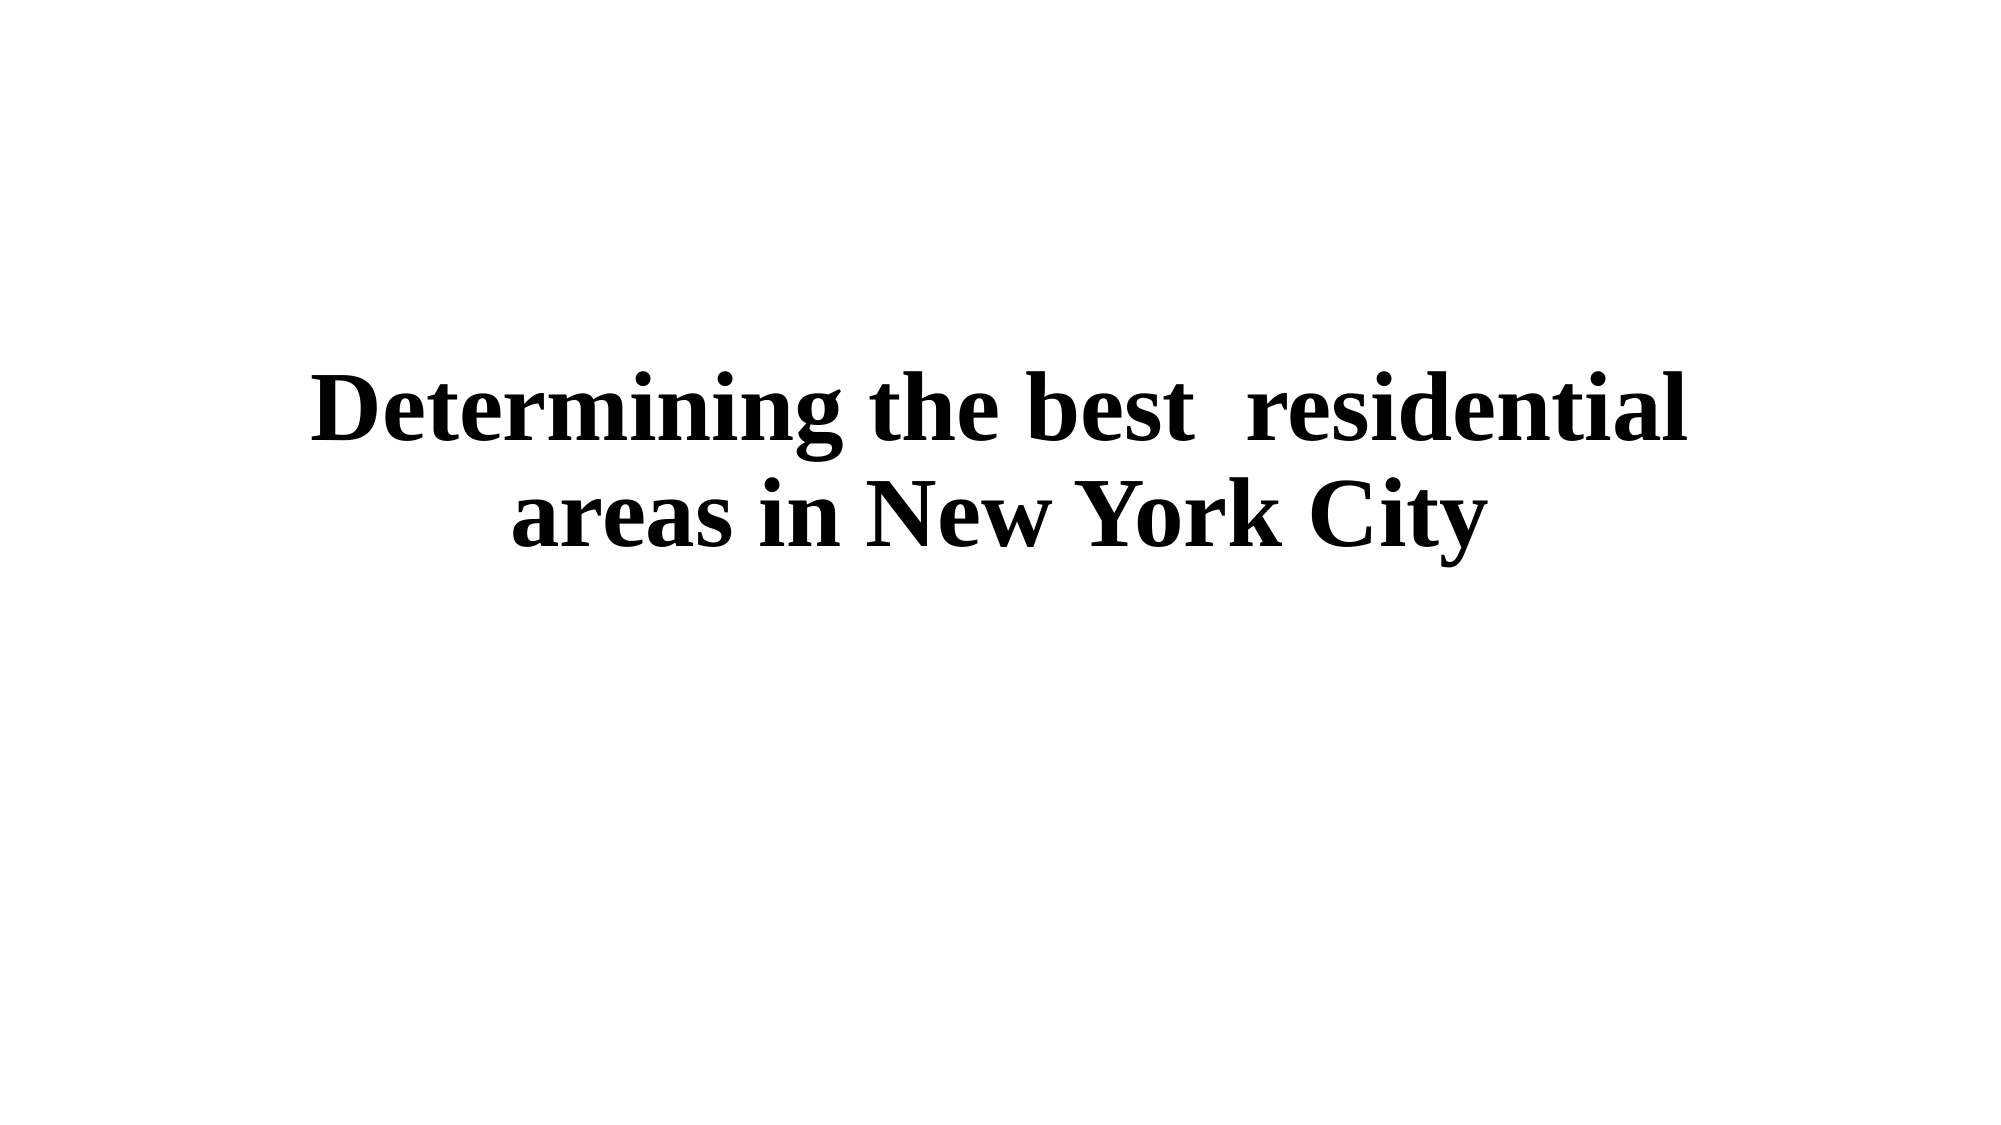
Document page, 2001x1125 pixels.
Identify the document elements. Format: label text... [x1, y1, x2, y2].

title Determining the best residential areas in New York City [249, 184, 1750, 576]
